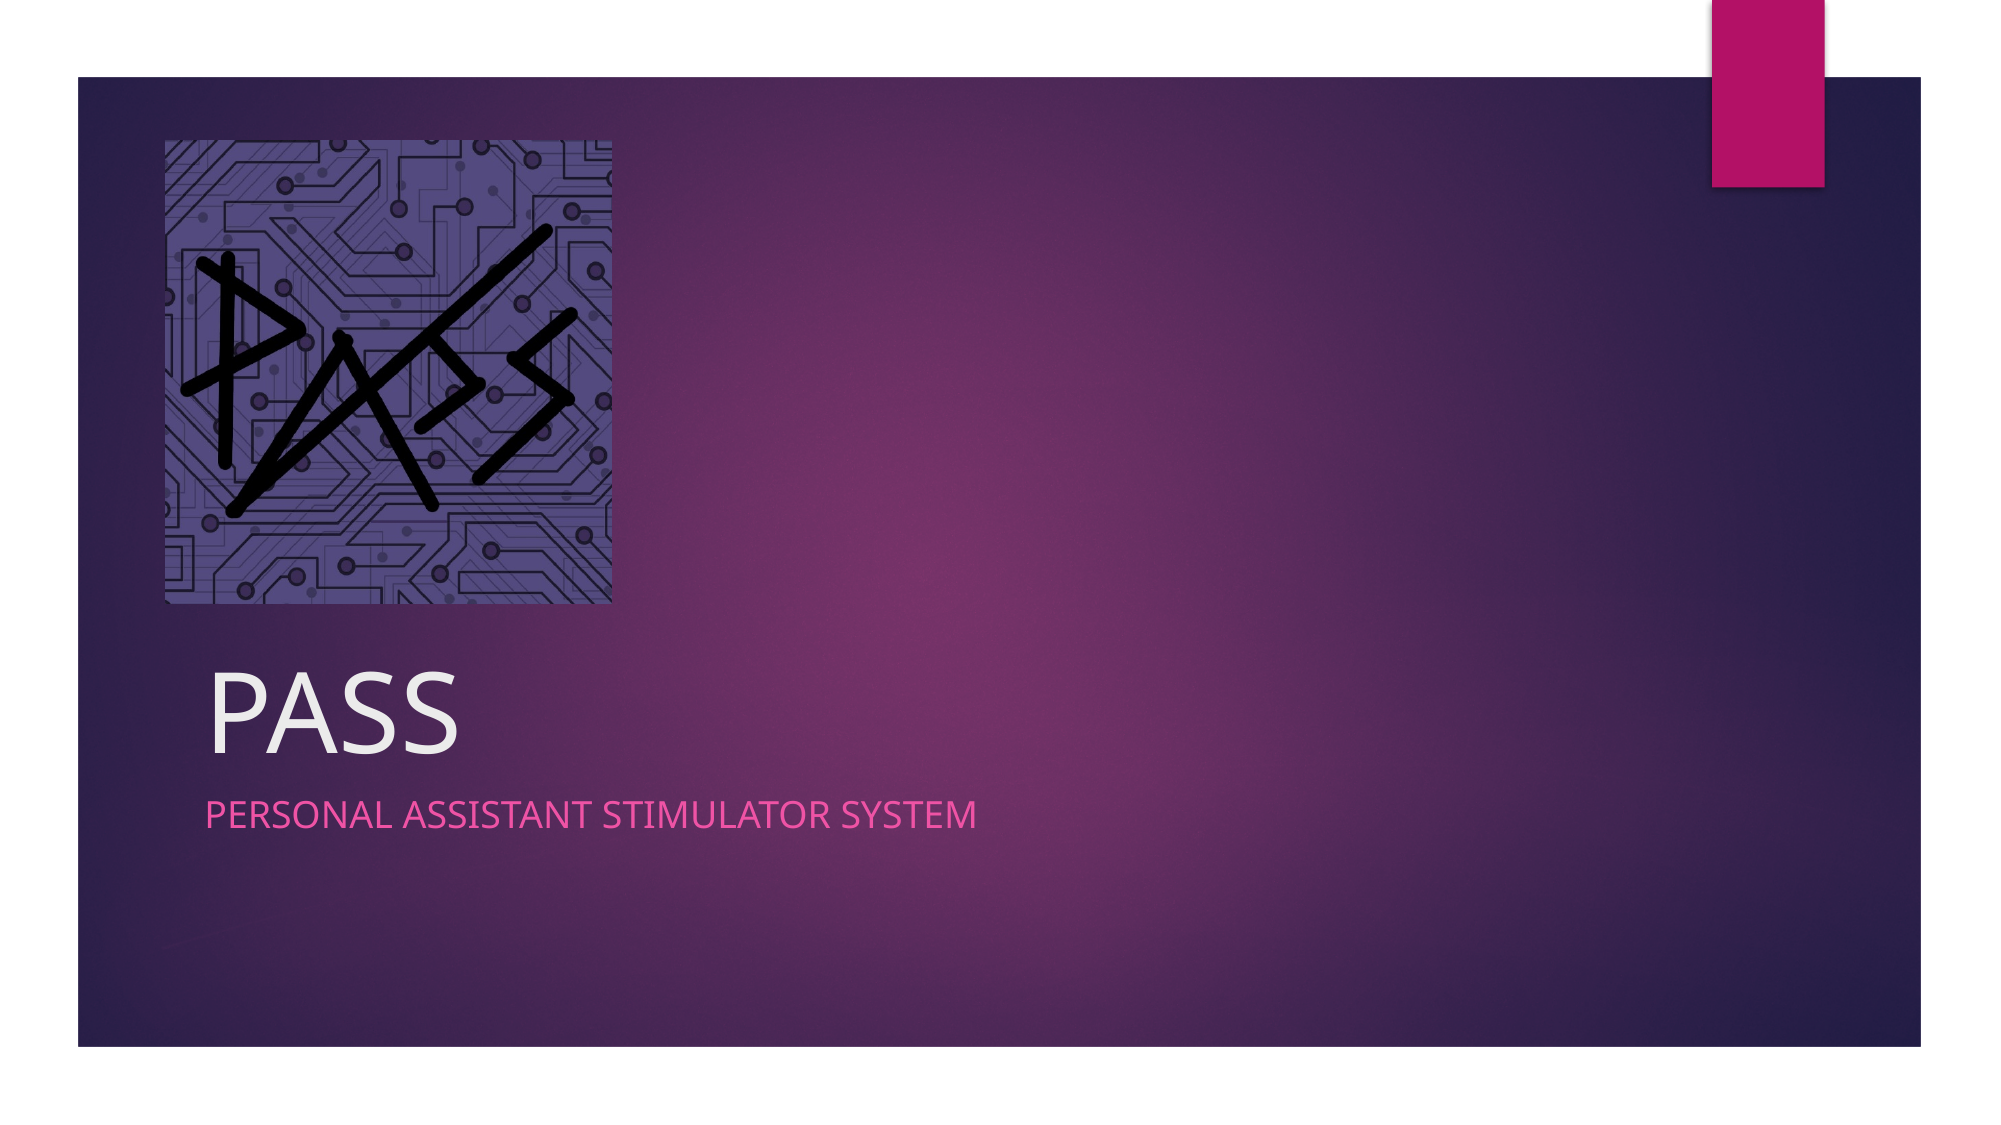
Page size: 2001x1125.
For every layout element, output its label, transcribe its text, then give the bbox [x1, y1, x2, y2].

title PASS [189, 344, 1638, 783]
picture [165, 140, 613, 605]
subtitle PERSONAL ASSISTANT STIMULATOR SYSTEM [189, 783, 1638, 925]
